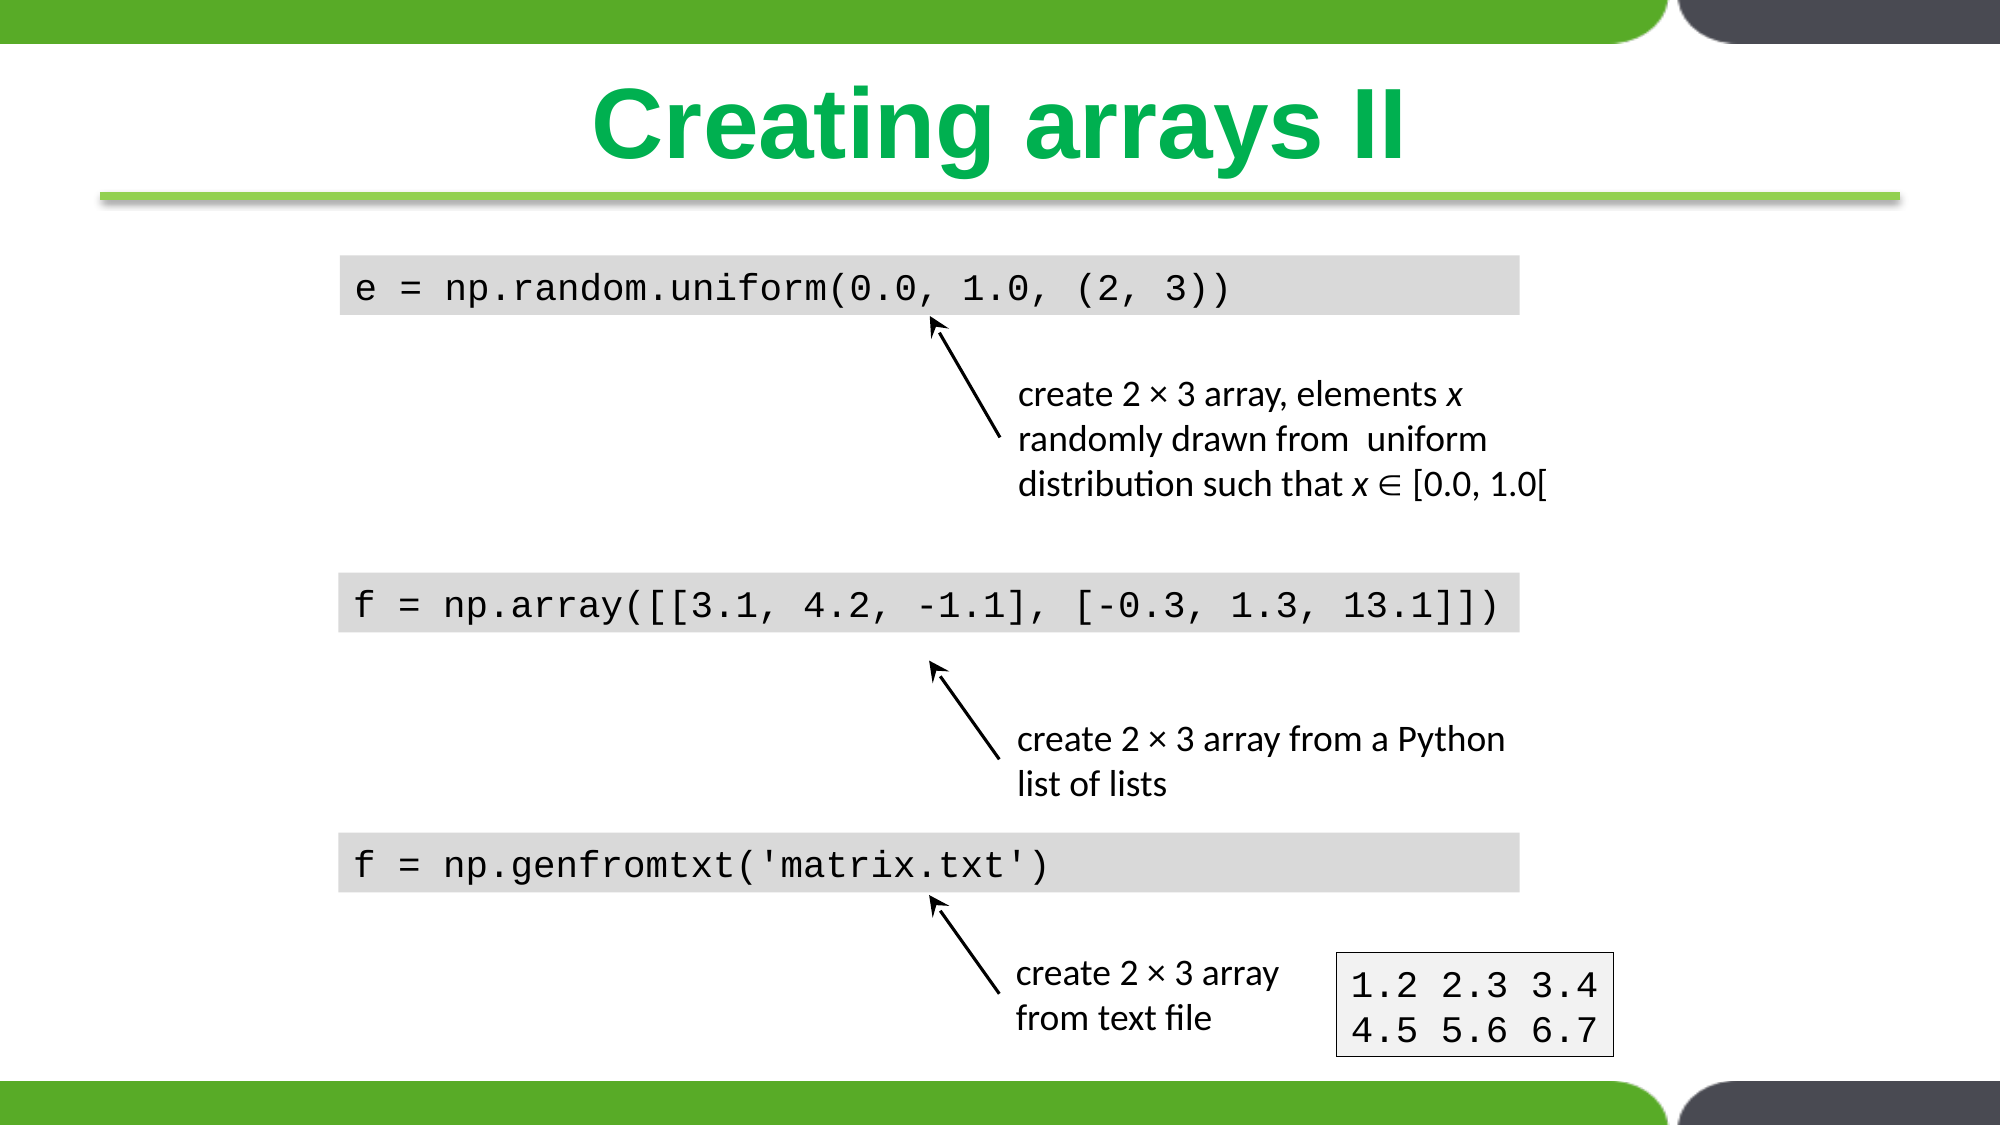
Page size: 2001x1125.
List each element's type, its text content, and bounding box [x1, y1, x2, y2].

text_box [338, 832, 1615, 1059]
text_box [339, 255, 1567, 514]
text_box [338, 572, 1525, 813]
slide_number [1690, 1081, 2000, 1125]
title Creating arrays II [99, 50, 1900, 181]
